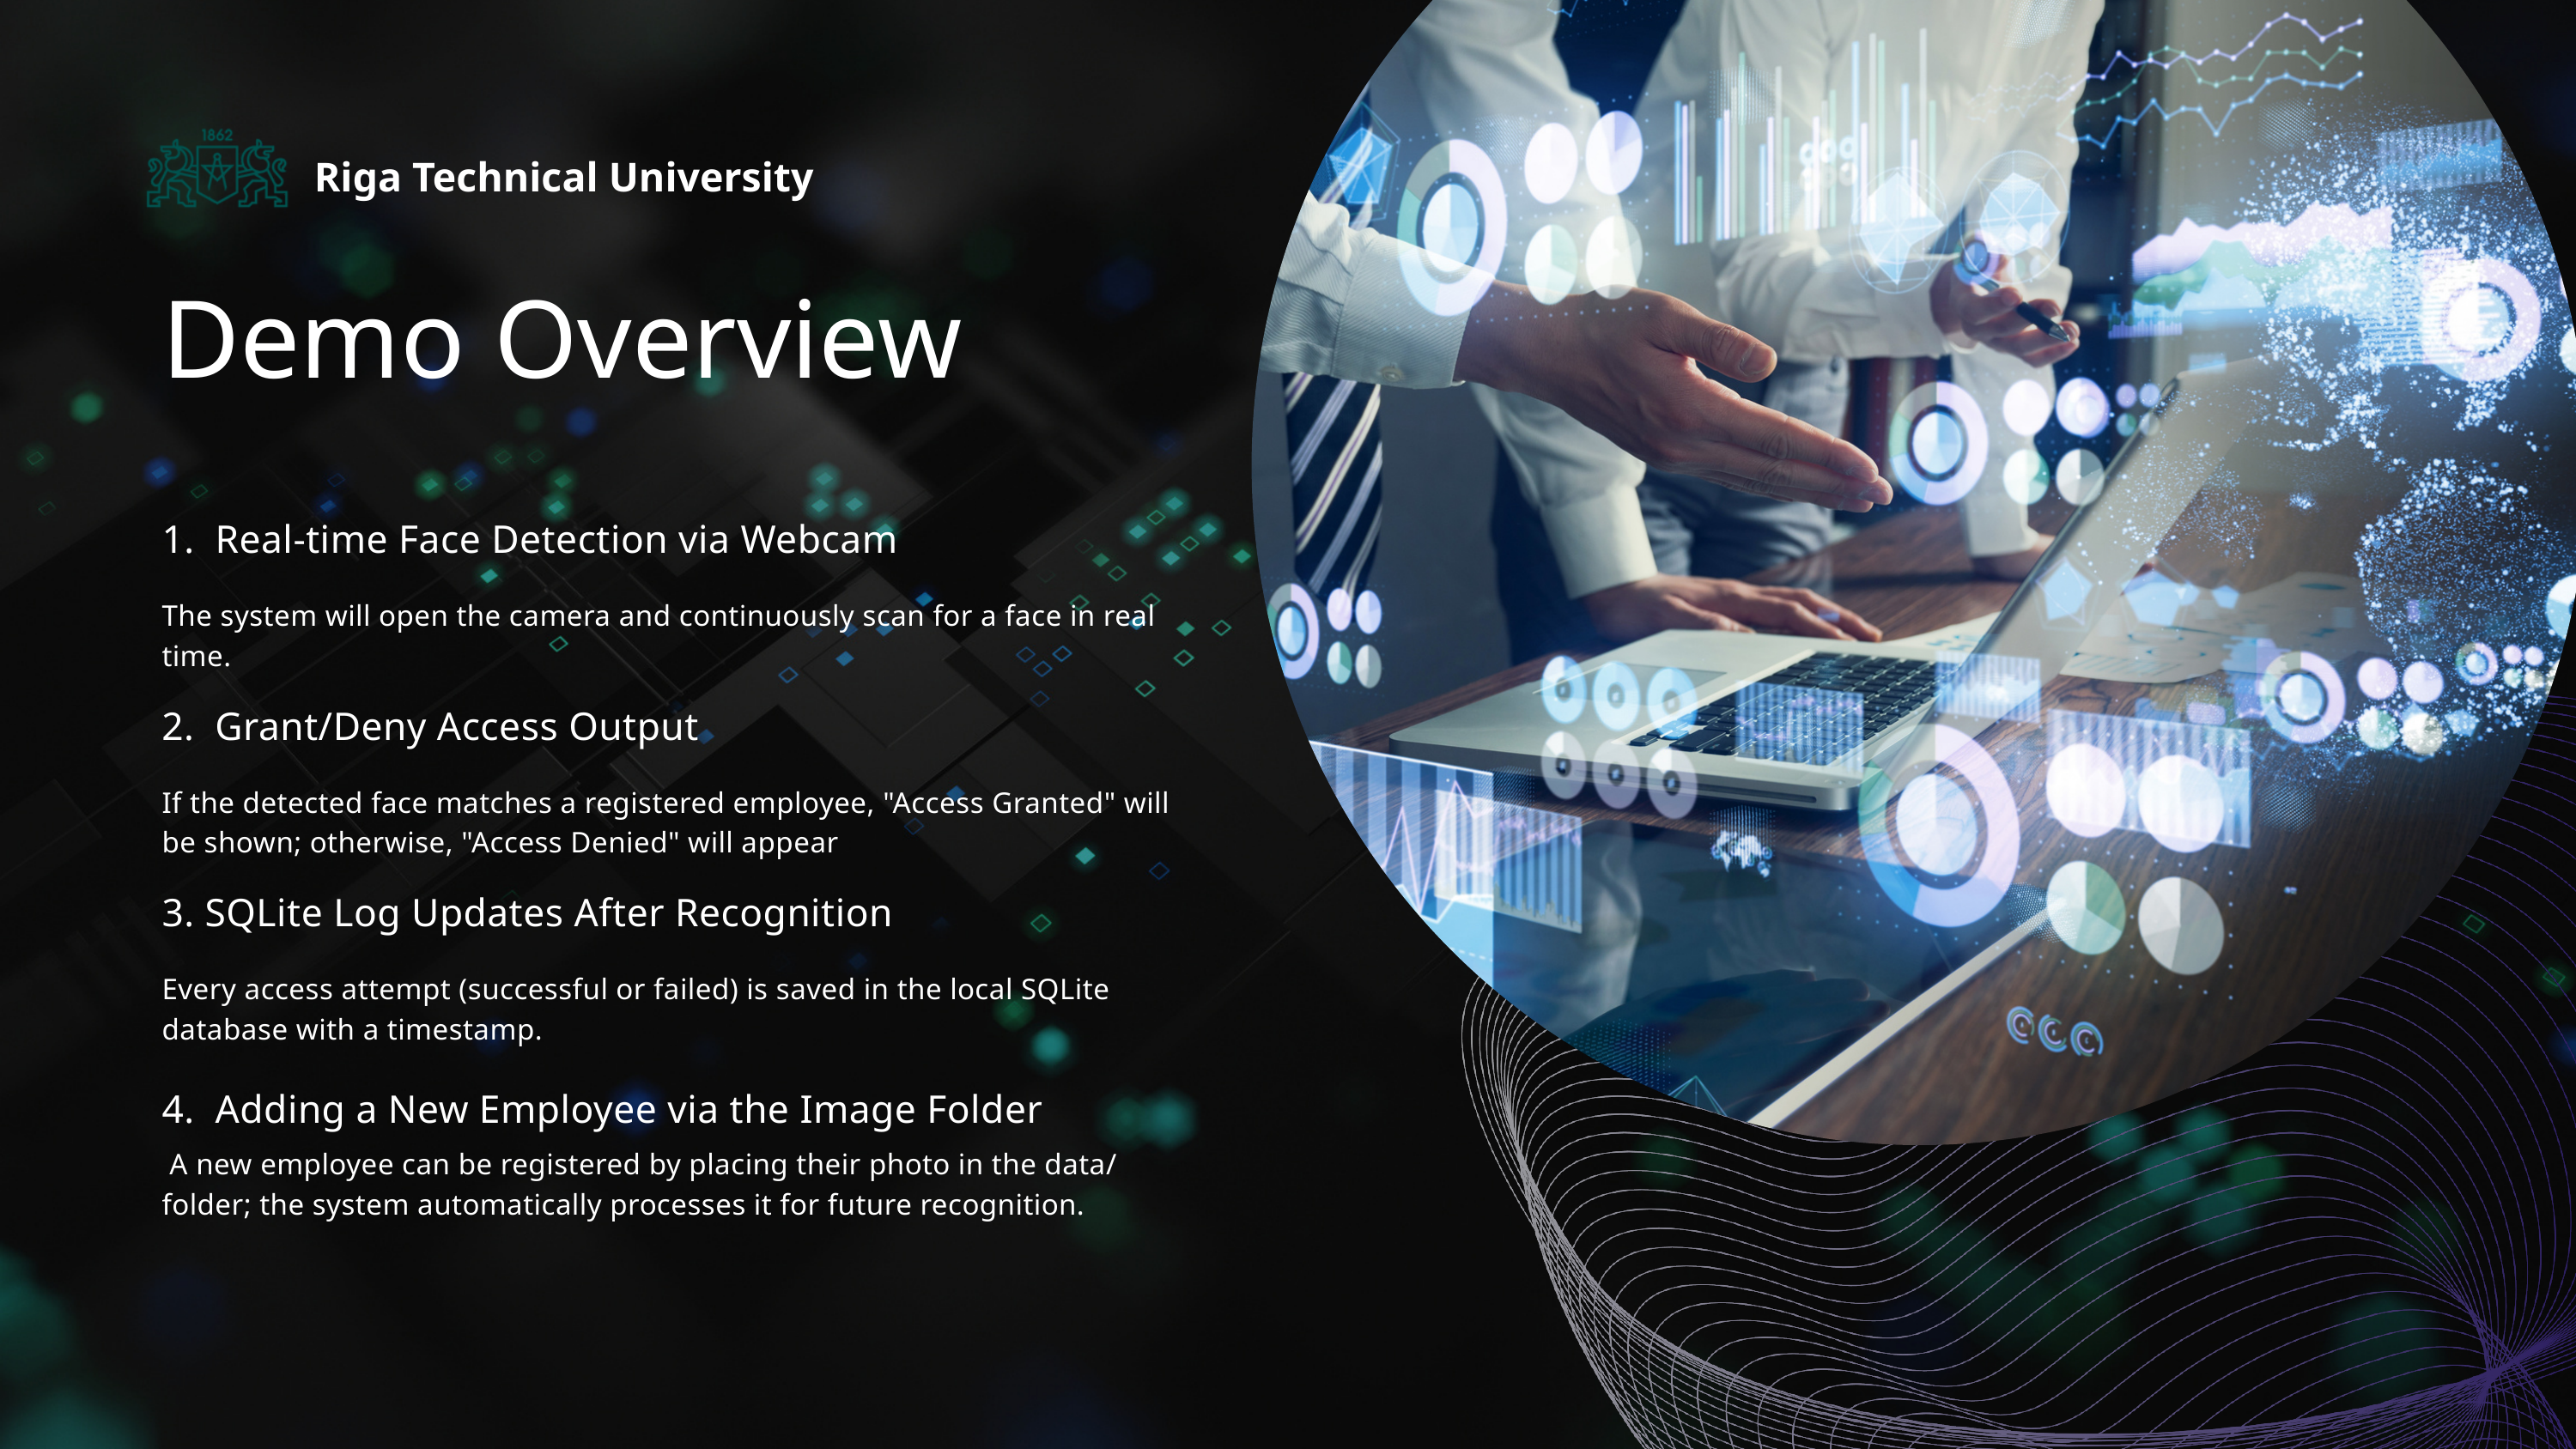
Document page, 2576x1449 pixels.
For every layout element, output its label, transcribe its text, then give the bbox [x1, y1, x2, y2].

text_box Riga Technical University [313, 148, 848, 200]
text_box Every access attempt (successful or failed) is saved in the local SQLite database with a timestamp. [161, 965, 1176, 1046]
text_box [1455, 1153, 2576, 1449]
text_box The system will open the camera and continuously scan for a face in real time. [161, 591, 1176, 673]
text_box If the detected face matches a registered employee, "Access Granted" will be shown; otherwise, "Access Denied" will appear [161, 779, 1176, 859]
text_box 4. Adding a New Employee via the Image Folder [161, 1083, 1127, 1131]
text_box 3. SQLite Log Updates After Recognition [161, 887, 1052, 935]
text_box [0, 0, 1455, 1449]
text_box 2. Grant/Deny Access Output [161, 700, 756, 749]
text_box Demo Overview [161, 284, 1030, 400]
text_box [112, 123, 314, 218]
text_box 1. Real-time Face Detection via Webcam [161, 513, 1052, 561]
text_box A new employee can be registered by placing their photo in the data/ folder; the system automatically processes it for future recognition. [161, 1140, 1176, 1221]
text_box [1251, 0, 2576, 1146]
